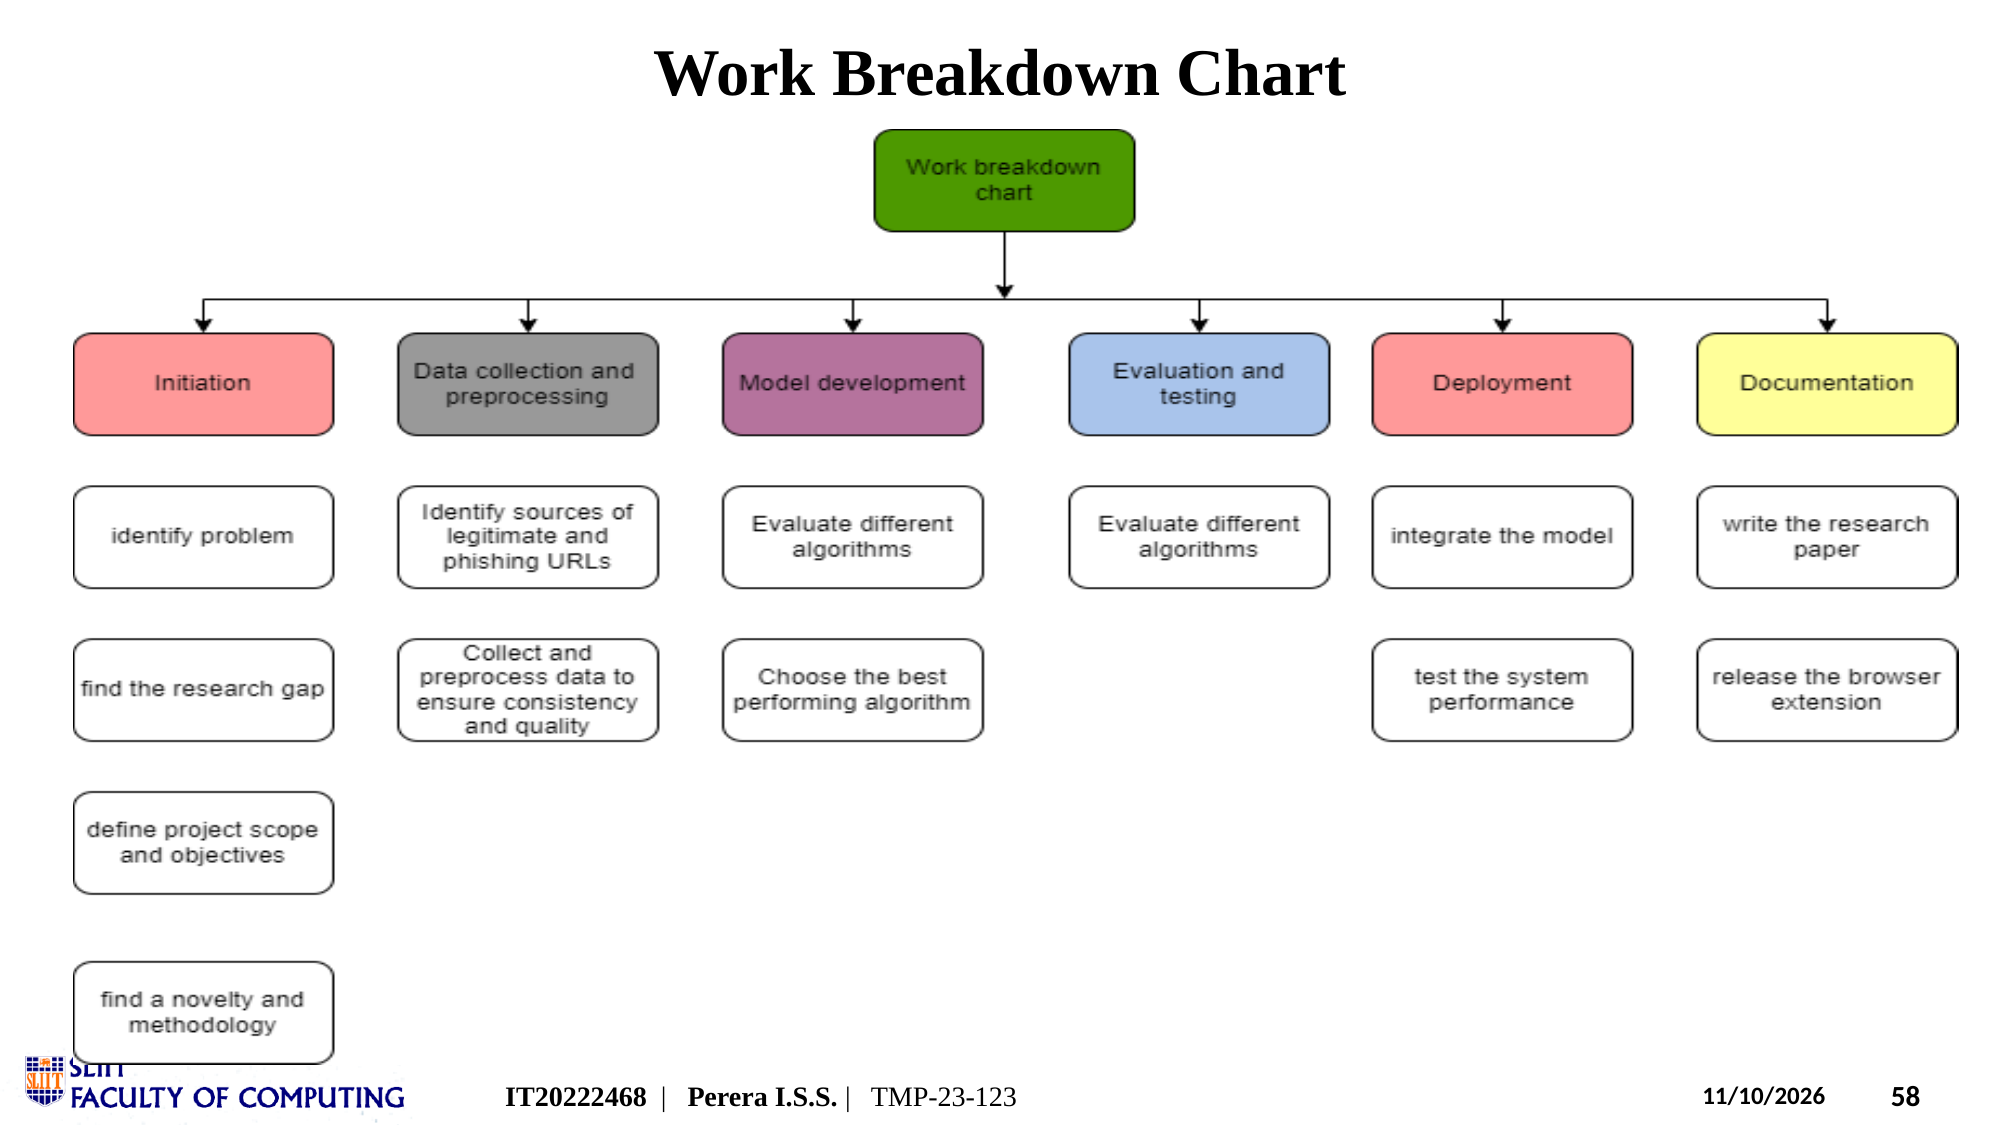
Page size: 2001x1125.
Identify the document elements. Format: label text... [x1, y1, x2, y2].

text_box IT20222468 | Perera I.S.S. | TMP-23-123 [489, 1065, 1610, 1125]
title Work Breakdown Chart [41, 30, 1959, 118]
picture [0, 129, 1959, 1125]
